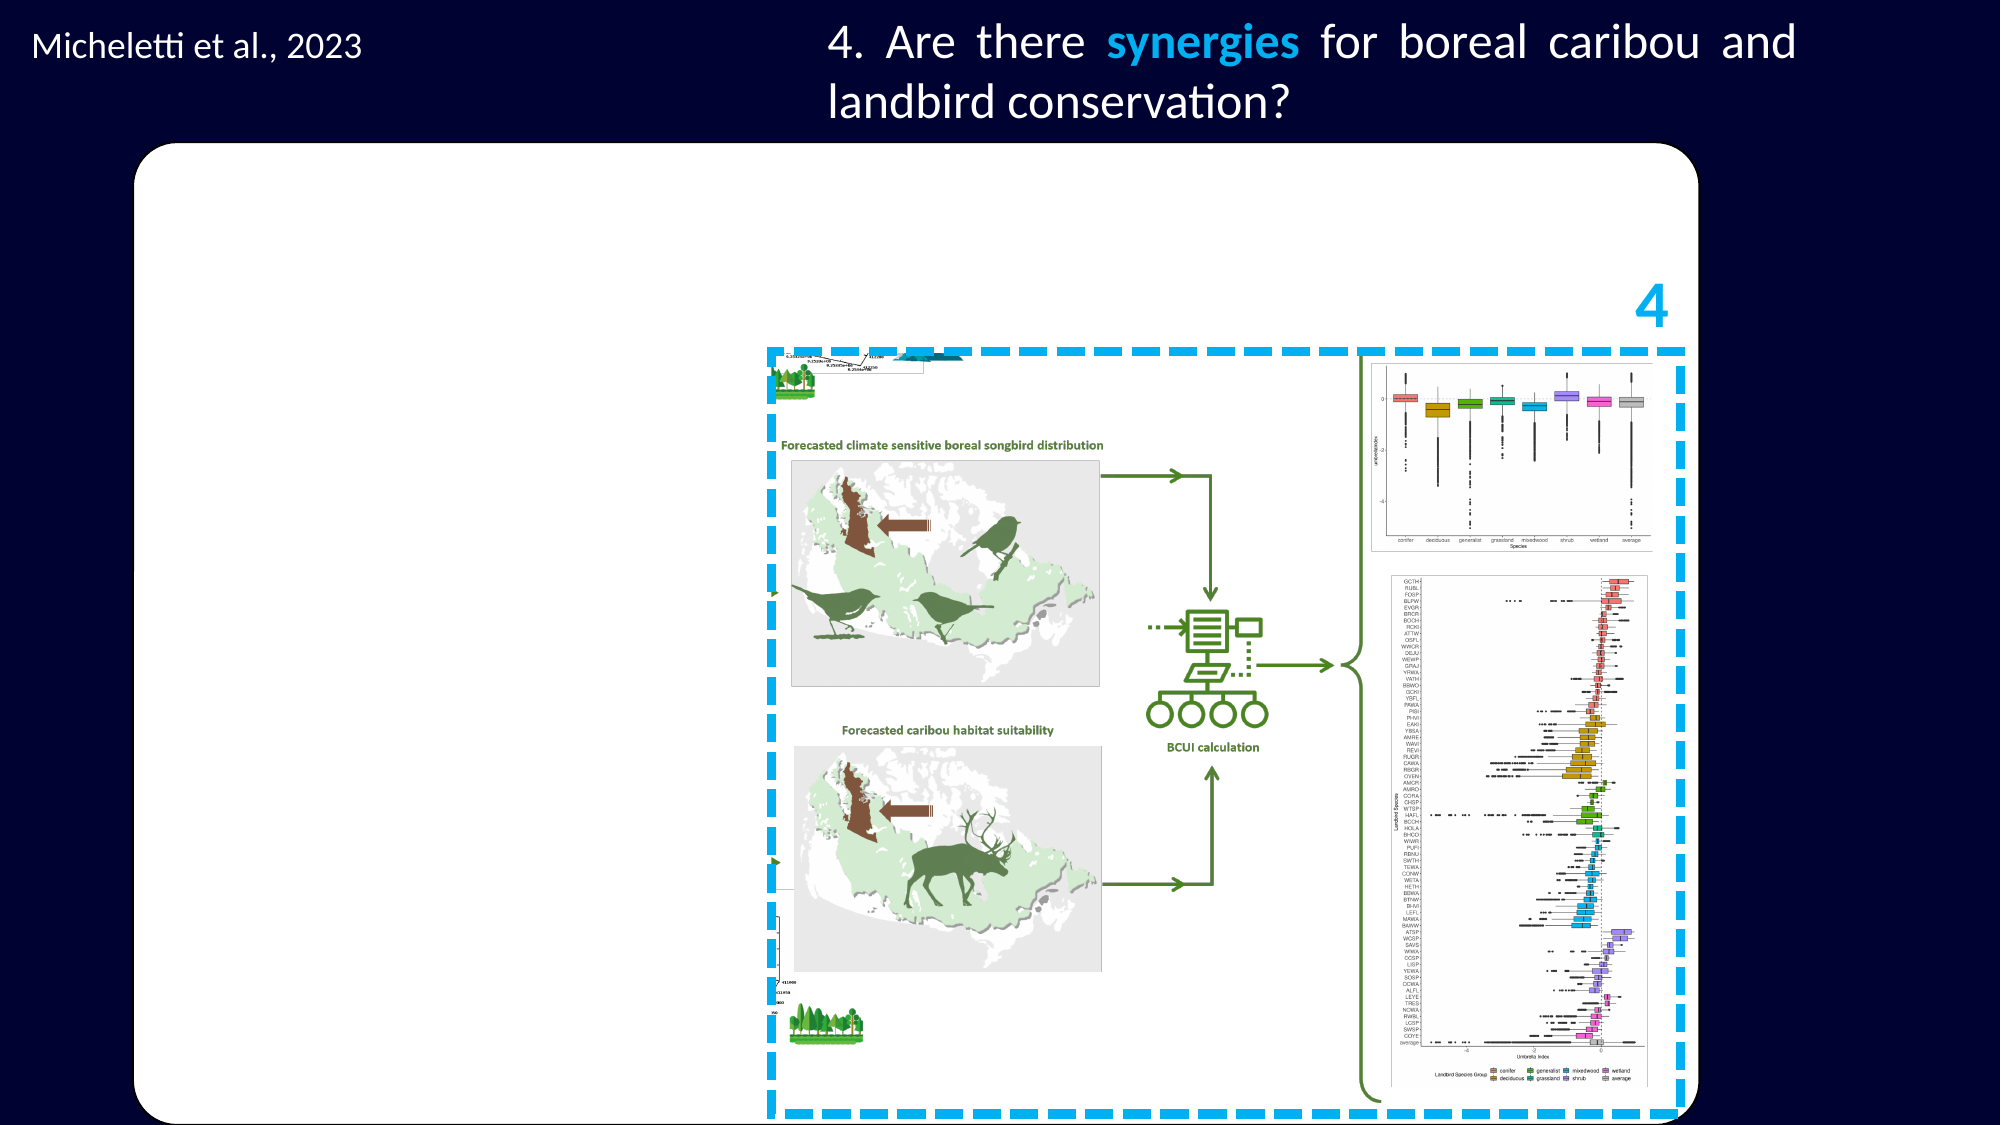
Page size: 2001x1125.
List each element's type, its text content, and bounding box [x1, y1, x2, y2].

text_box Micheletti et al., 2023 [16, 13, 1017, 74]
text_box 4. Are there synergies for boreal caribou and landbird conservation? [812, 1, 1813, 137]
text_box 4 [1620, 252, 1727, 348]
text_box [770, 350, 1682, 1115]
picture [771, 353, 1653, 1103]
text_box [131, 141, 1701, 1125]
